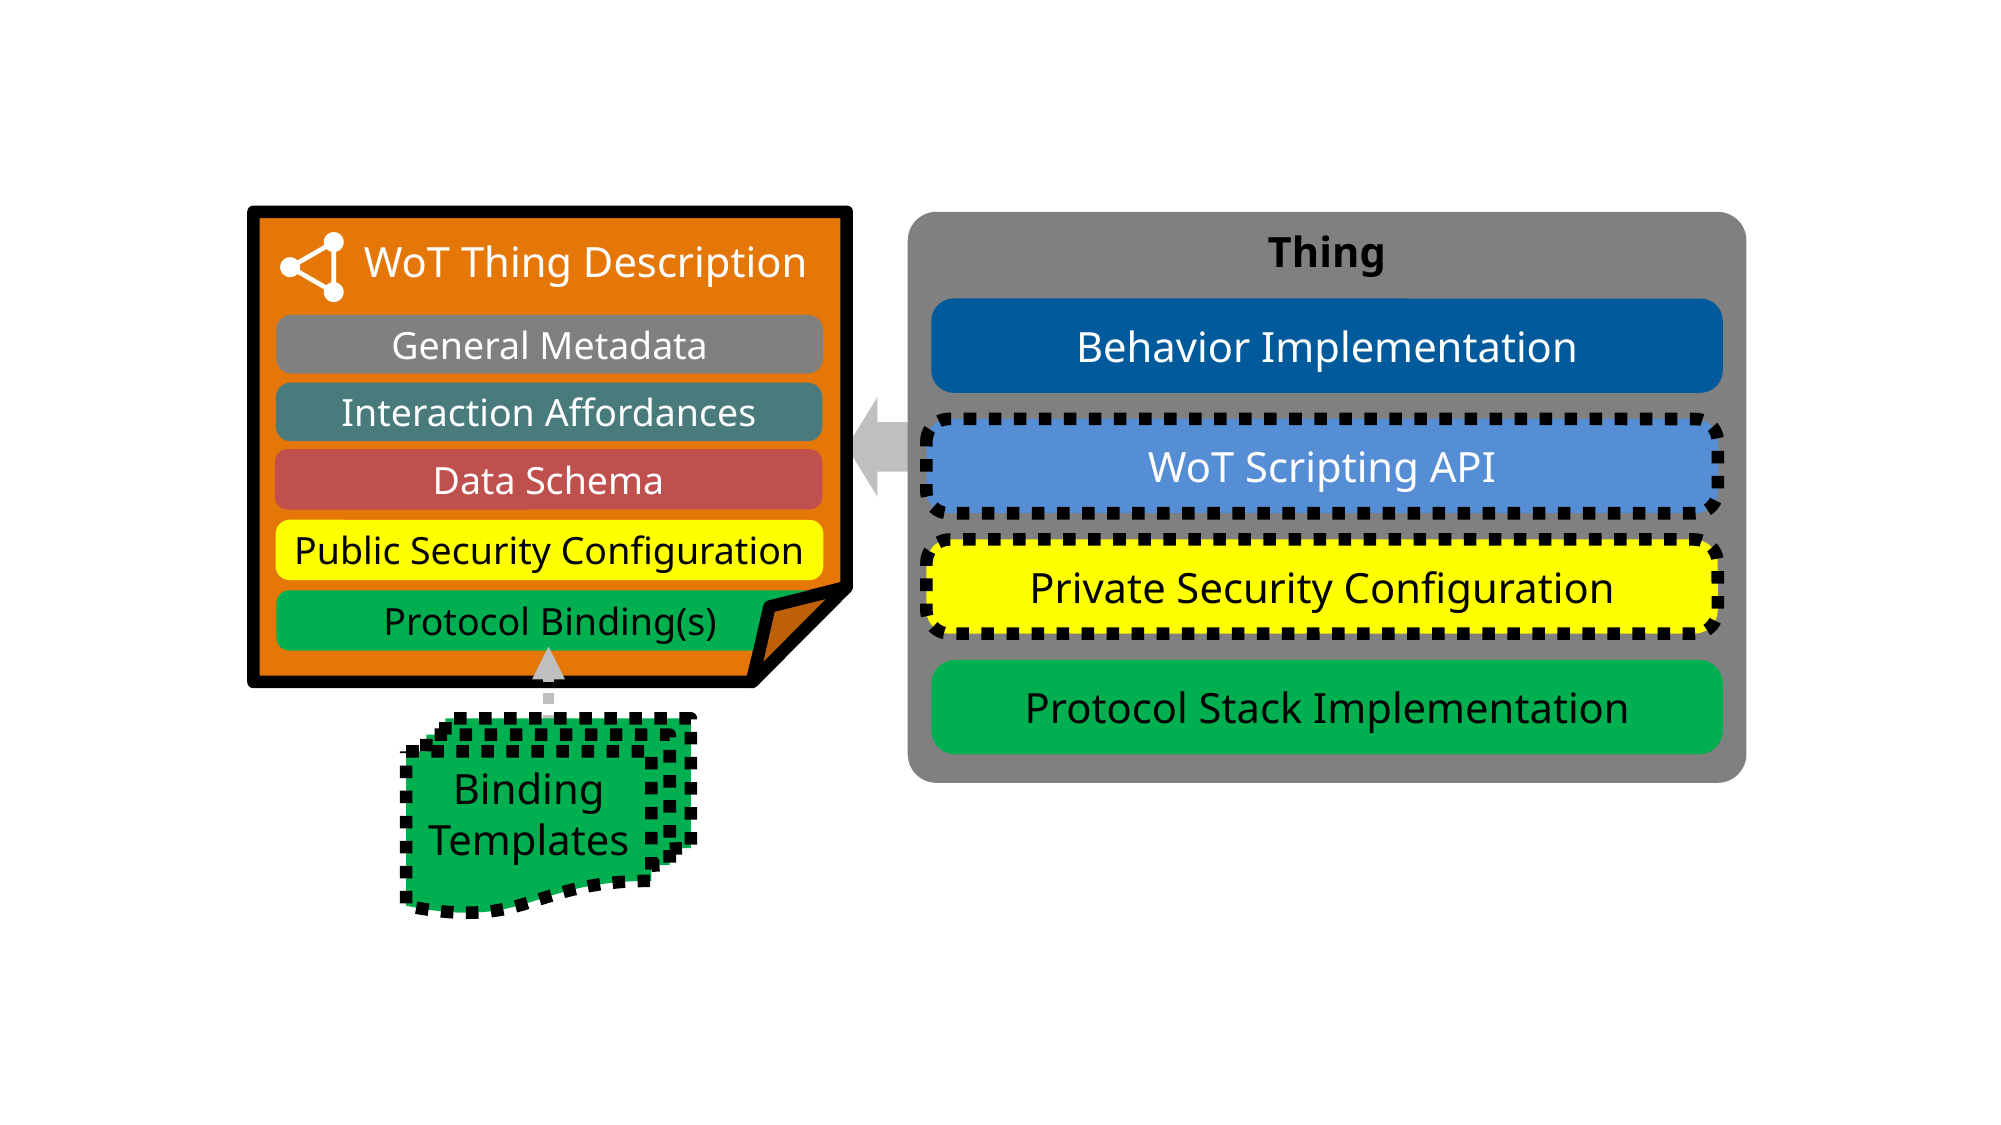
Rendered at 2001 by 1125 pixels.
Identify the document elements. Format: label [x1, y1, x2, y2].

text_box [253, 211, 1747, 914]
text_box [0, 159, 2000, 966]
